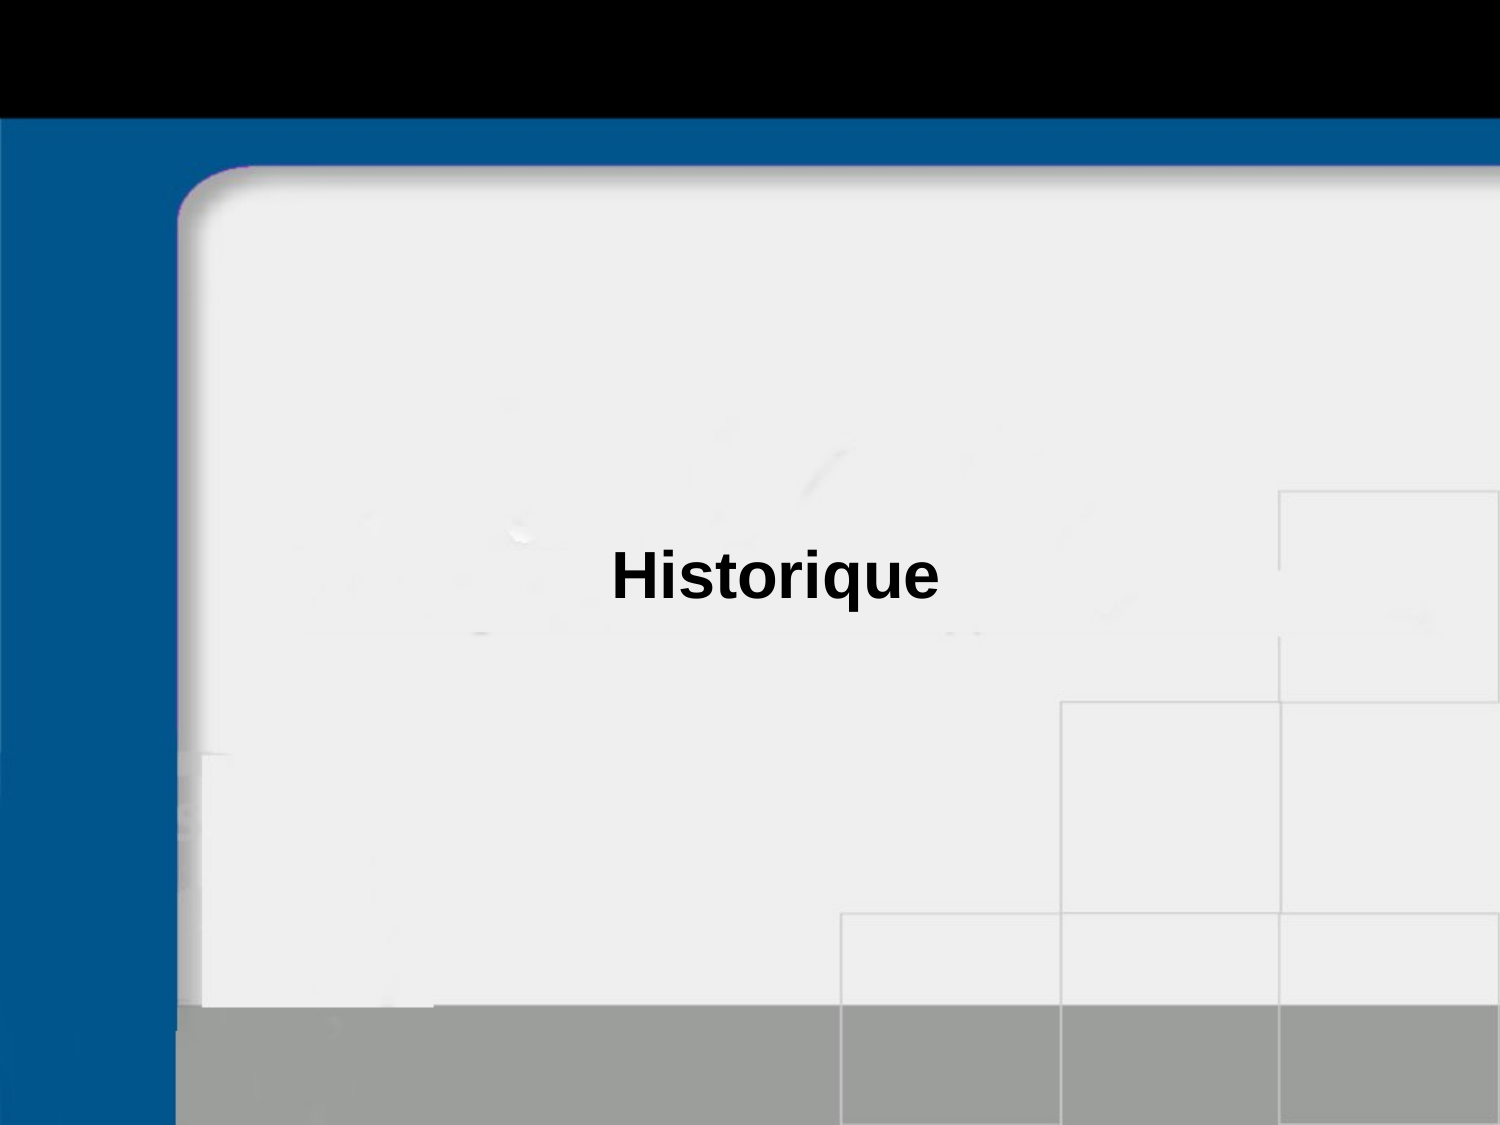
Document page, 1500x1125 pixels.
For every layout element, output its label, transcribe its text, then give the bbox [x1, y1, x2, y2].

title Historique [596, 514, 1022, 620]
picture [0, 0, 1500, 1125]
